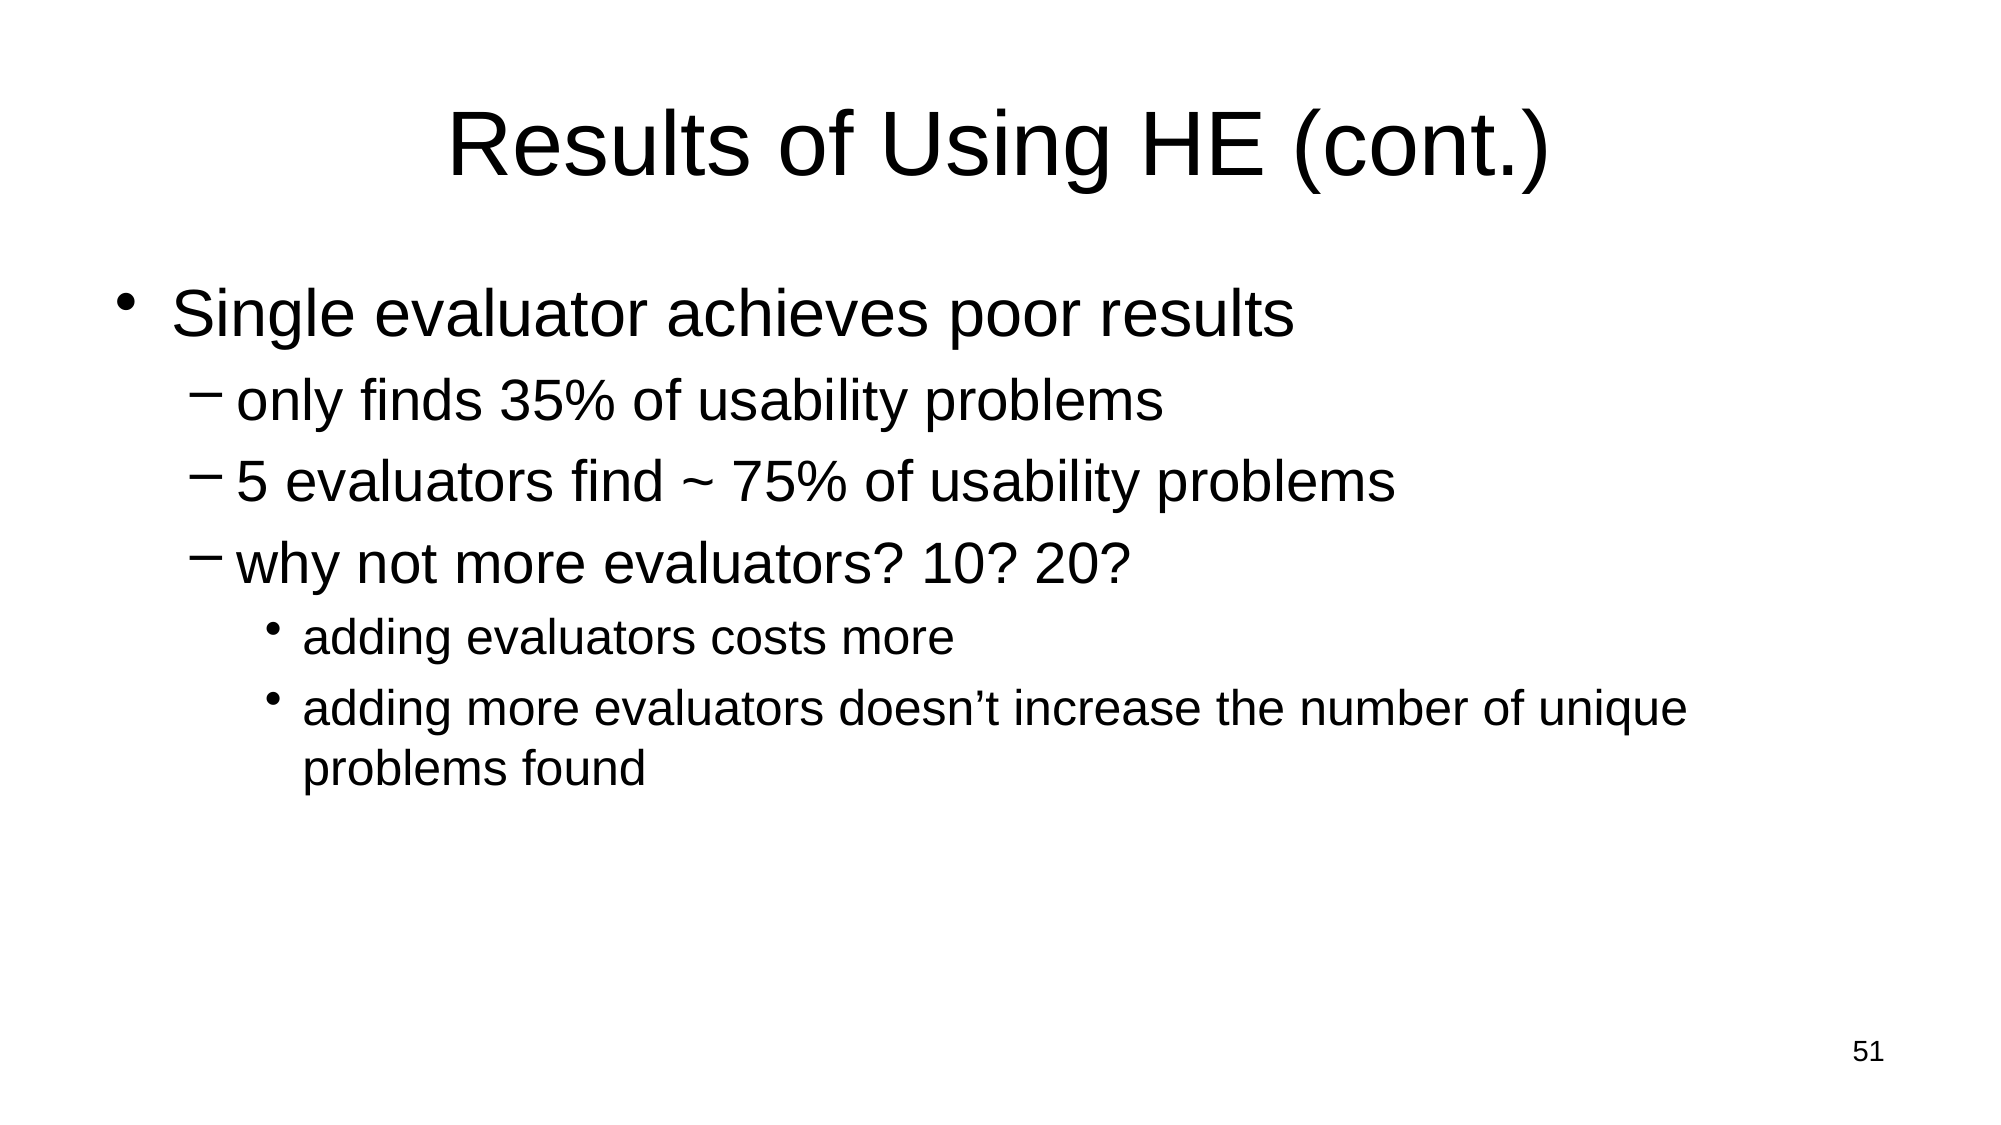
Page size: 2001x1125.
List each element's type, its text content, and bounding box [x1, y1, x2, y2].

title Results of Using HE (cont.) [99, 45, 1900, 233]
list Single evaluator achieves poor results only finds 35% of usability problems 5 evaluators find ~ 75% of usability problems why not more evaluators? 10? 20? adding evaluators costs more adding more evaluators doesn’t increase the number of unique problems found [99, 262, 1900, 1005]
slide_number 51 [1433, 1024, 1901, 1103]
